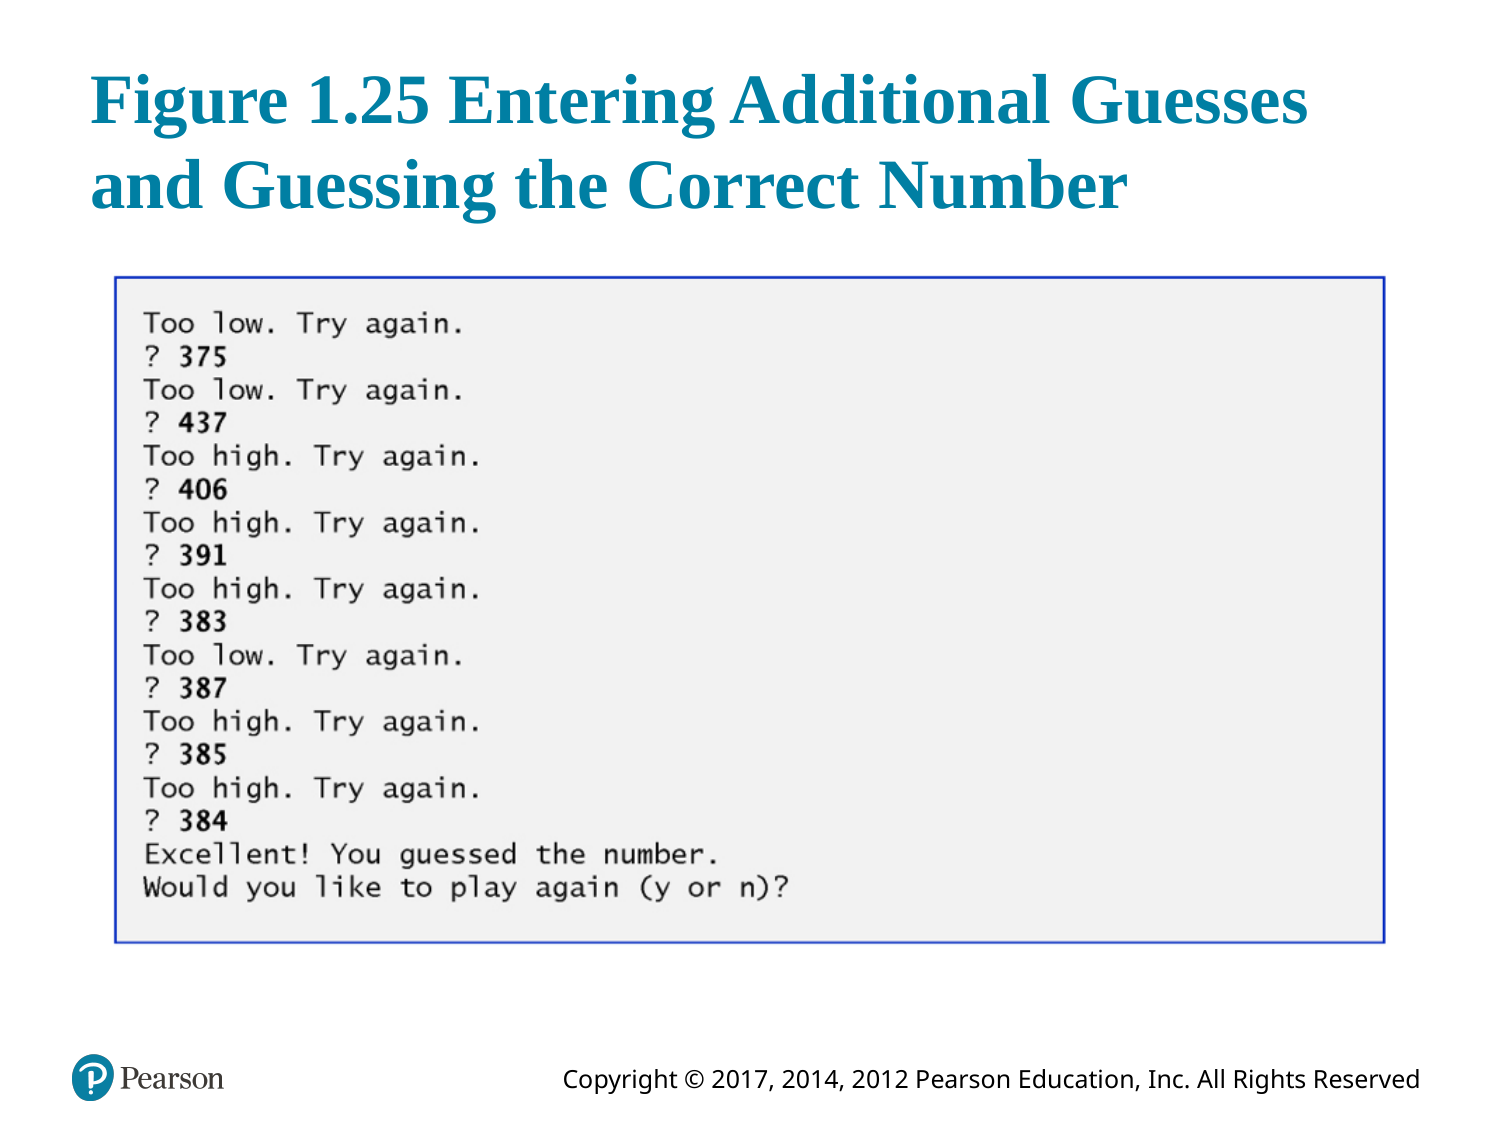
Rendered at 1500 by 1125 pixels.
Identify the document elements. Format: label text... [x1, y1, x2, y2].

picture [72, 1054, 88, 1070]
picture [98, 1054, 224, 1101]
picture [80, 1063, 106, 1088]
title Figure 1.25 Entering Additional Guesses and Guessing the Correct Number [75, 37, 1425, 213]
picture [110, 272, 1390, 948]
picture [72, 1087, 83, 1101]
